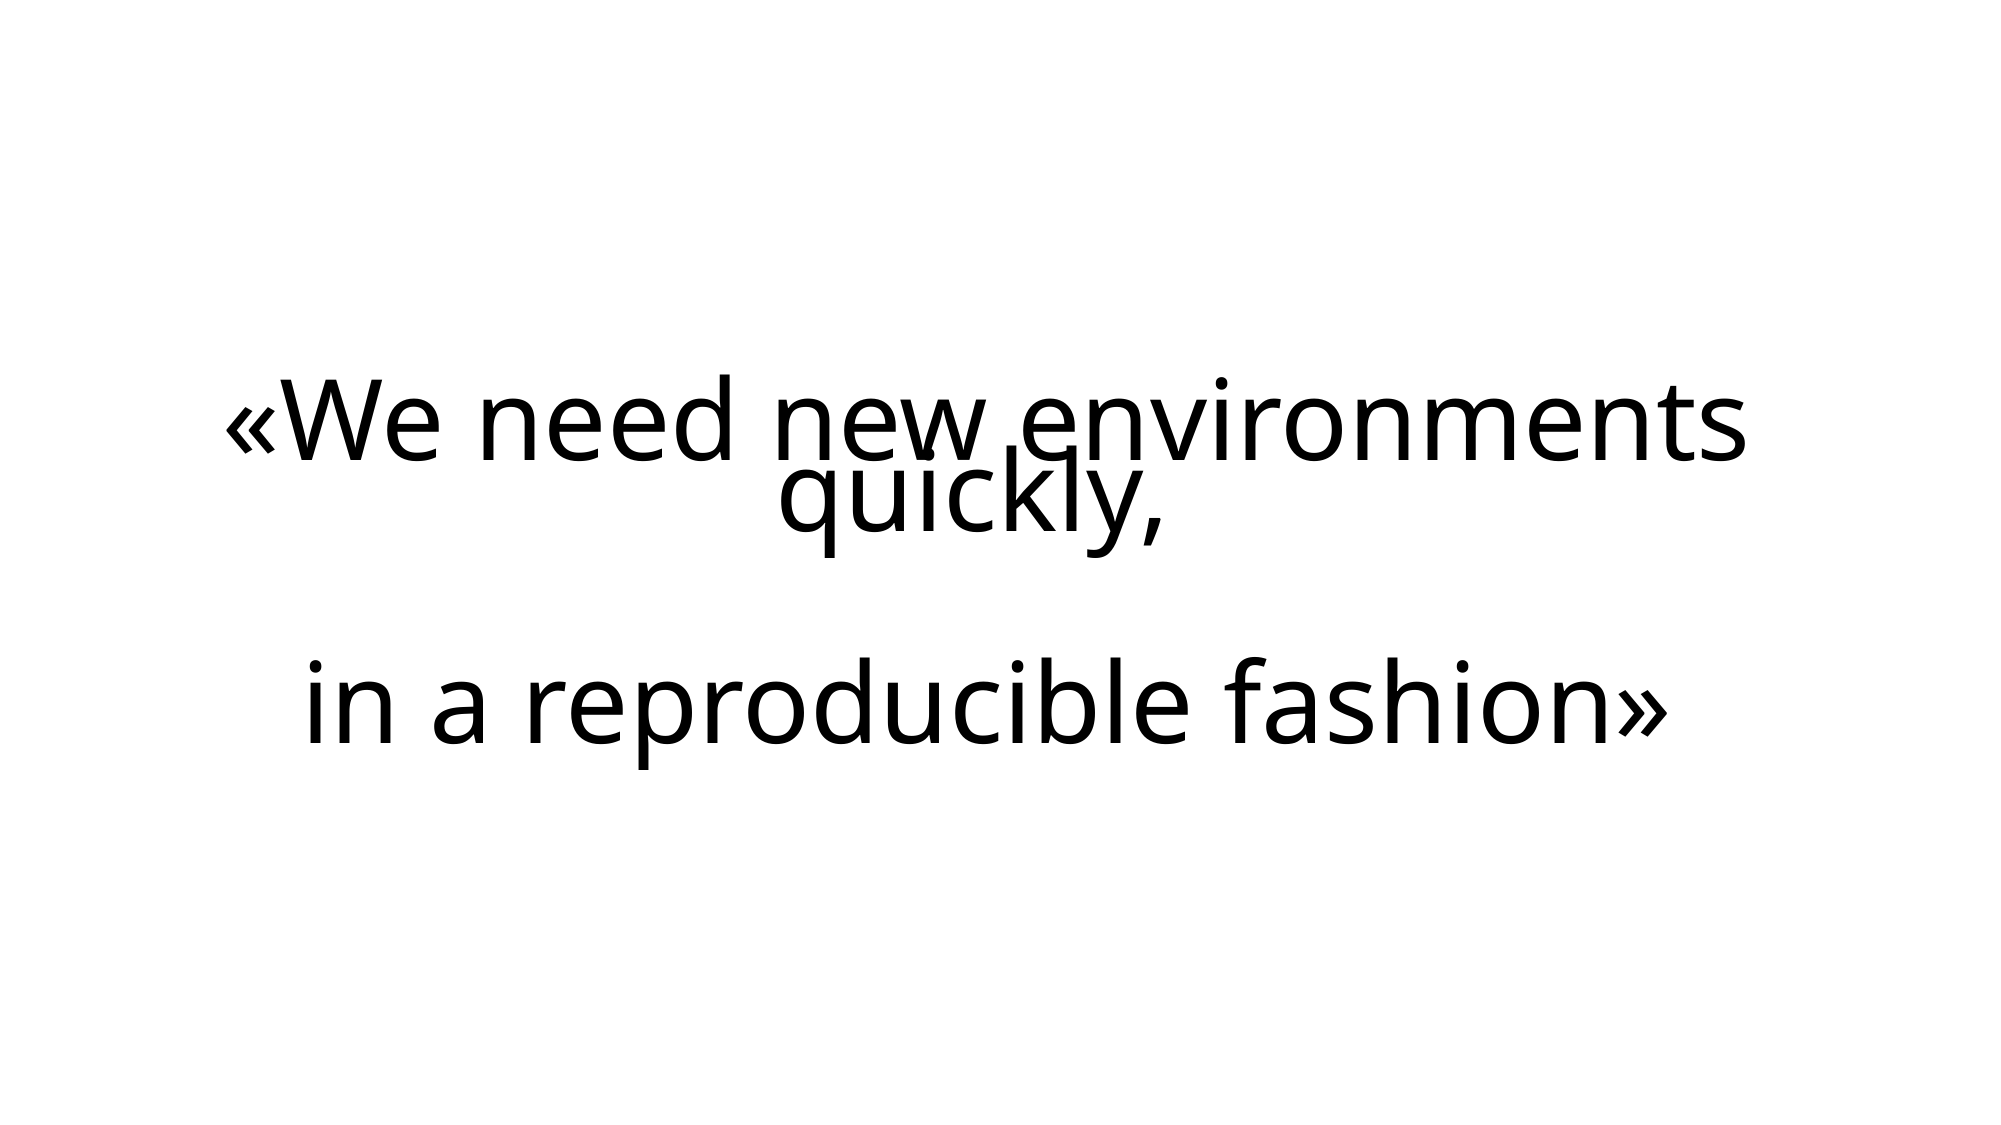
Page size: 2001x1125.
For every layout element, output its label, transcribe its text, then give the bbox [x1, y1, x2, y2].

text_box «We need new environments quickly, in a reproducible fashion» [22, 487, 1952, 904]
